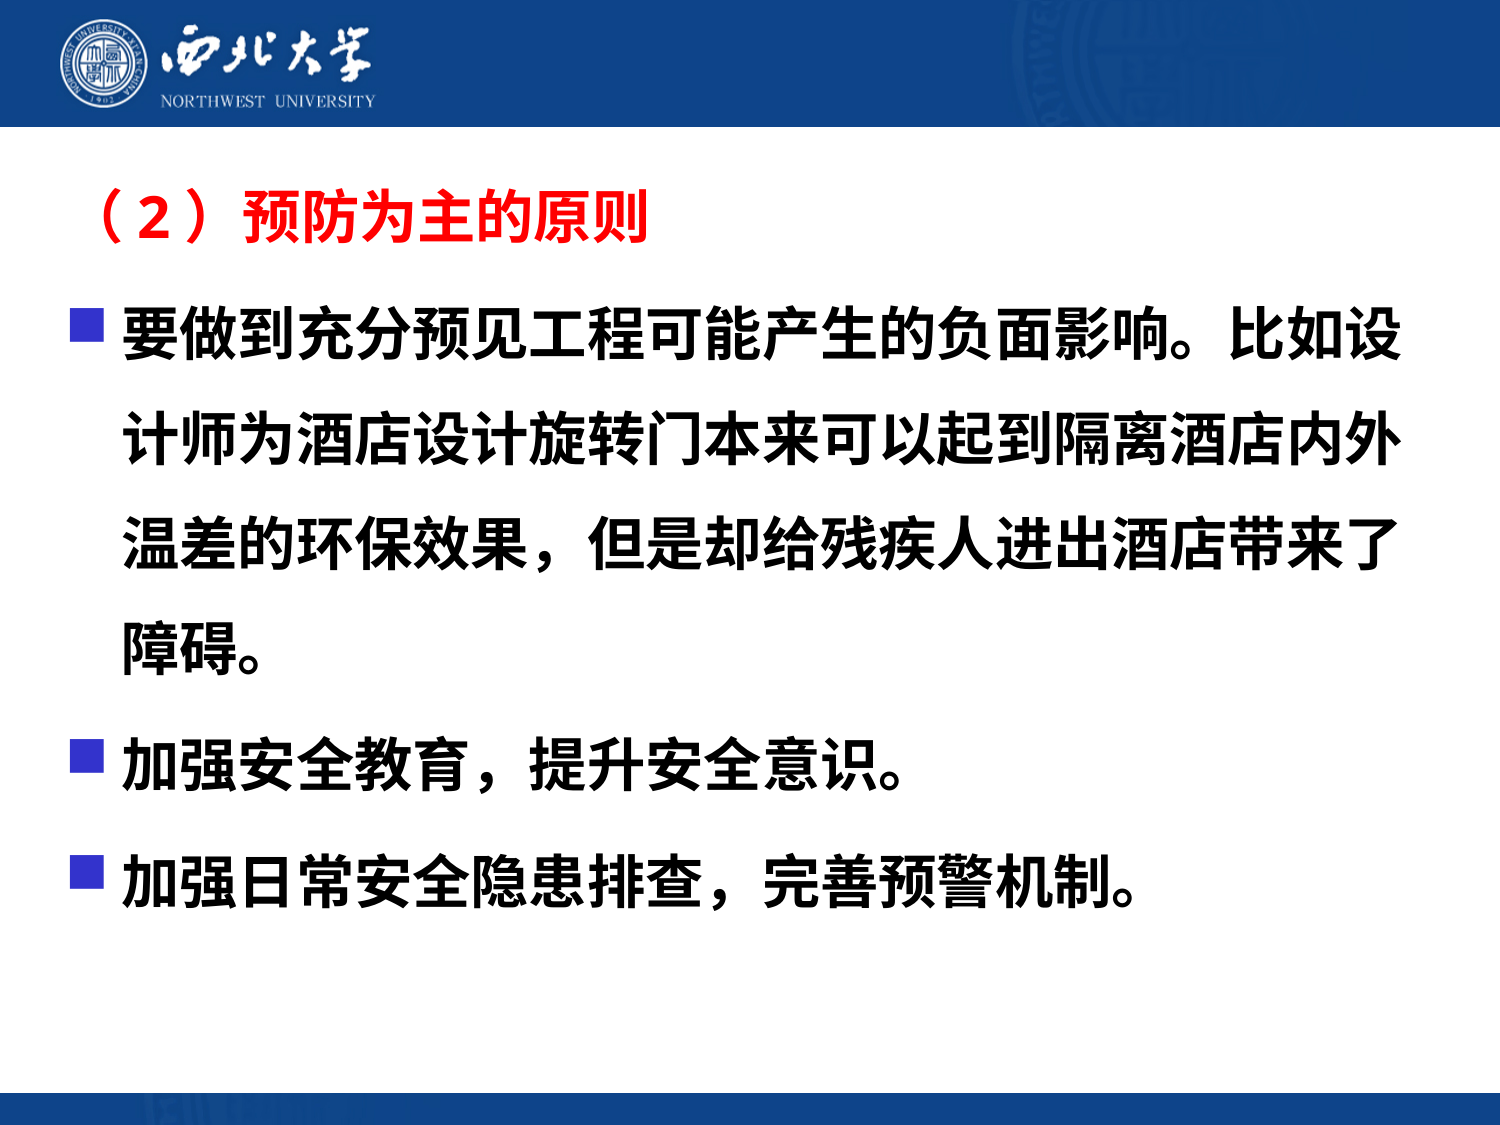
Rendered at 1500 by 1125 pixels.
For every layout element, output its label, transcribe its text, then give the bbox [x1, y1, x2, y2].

list （2）预防为主的原则 要做到充分预见工程可能产生的负面影响。比如设计师为酒店设计旋转门本来可以起到隔离酒店内外温差的环保效果，但是却给残疾人进出酒店带来了障碍。 加强安全教育，提升安全意识。 加强日常安全隐患排查，完善预警机制。 [50, 138, 1469, 1038]
picture [0, 1093, 1500, 1125]
picture [0, 0, 1500, 127]
